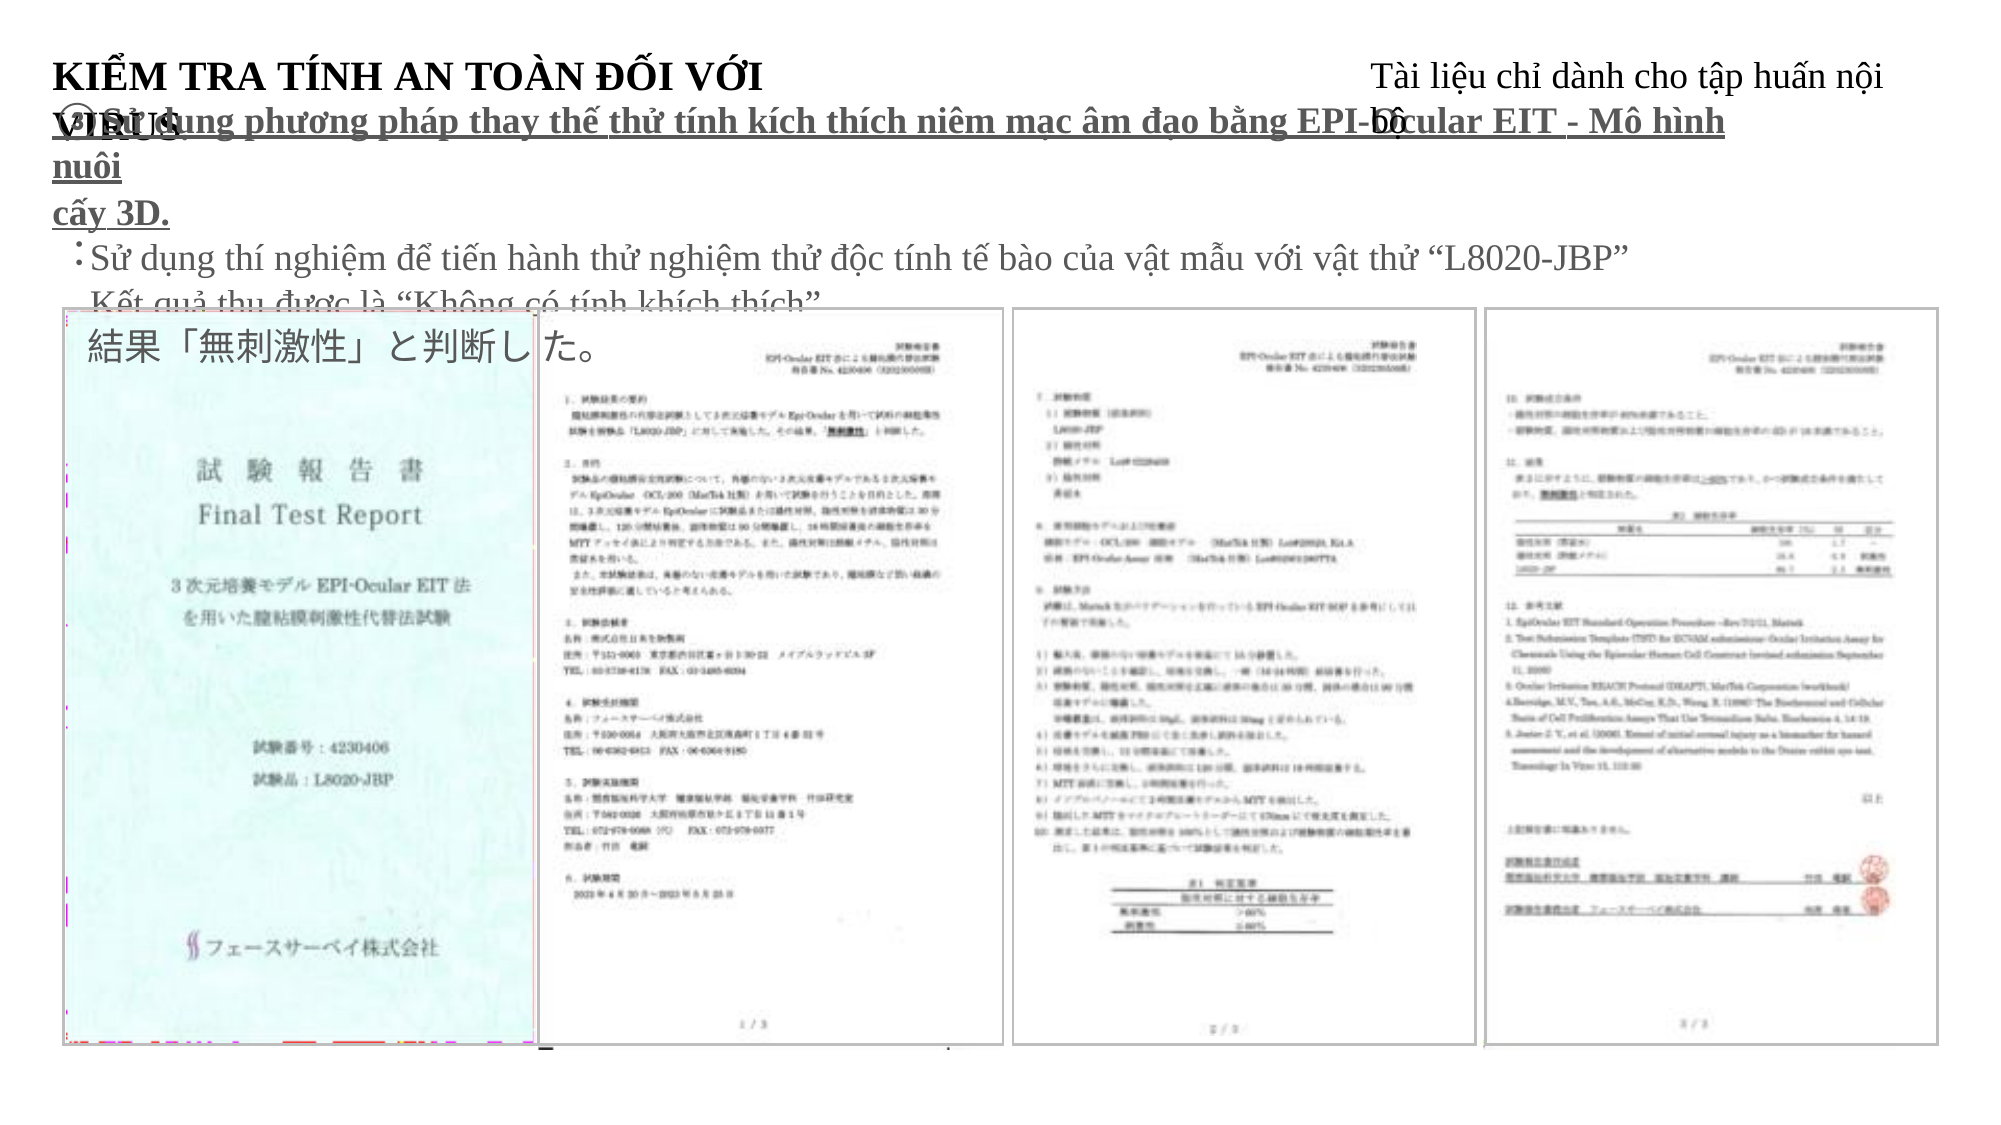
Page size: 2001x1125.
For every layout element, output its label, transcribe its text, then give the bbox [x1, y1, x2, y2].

text_box Tài liệu chỉ dành cho tập huấn nội bộ [1368, 48, 1930, 141]
table_header [1014, 310, 1474, 1043]
table_header [1487, 310, 1936, 1043]
table_header [1477, 309, 1484, 1045]
picture [1033, 339, 1417, 1036]
table_header [1004, 309, 1012, 1045]
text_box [66, 310, 1001, 1051]
text_box ③Sử dụng phương pháp thay thế thử tính kích thích niêm mạc âm đạo bằng EPI-Ocular EIT - Mô hình nuôi cấy 3D. ︓Sử dụng thí nghiệm để tiến hành thử nghiệm thử độc tính tế bào của vật mẫu với vật thử “L8020-JBP” Kết quả thu được là “Không có tính khích thích” [50, 90, 1799, 324]
picture [1483, 341, 1897, 1051]
title KIỂM TRA TÍNH AN TOÀN ĐỐI VỚI VIRUS [50, 46, 896, 90]
